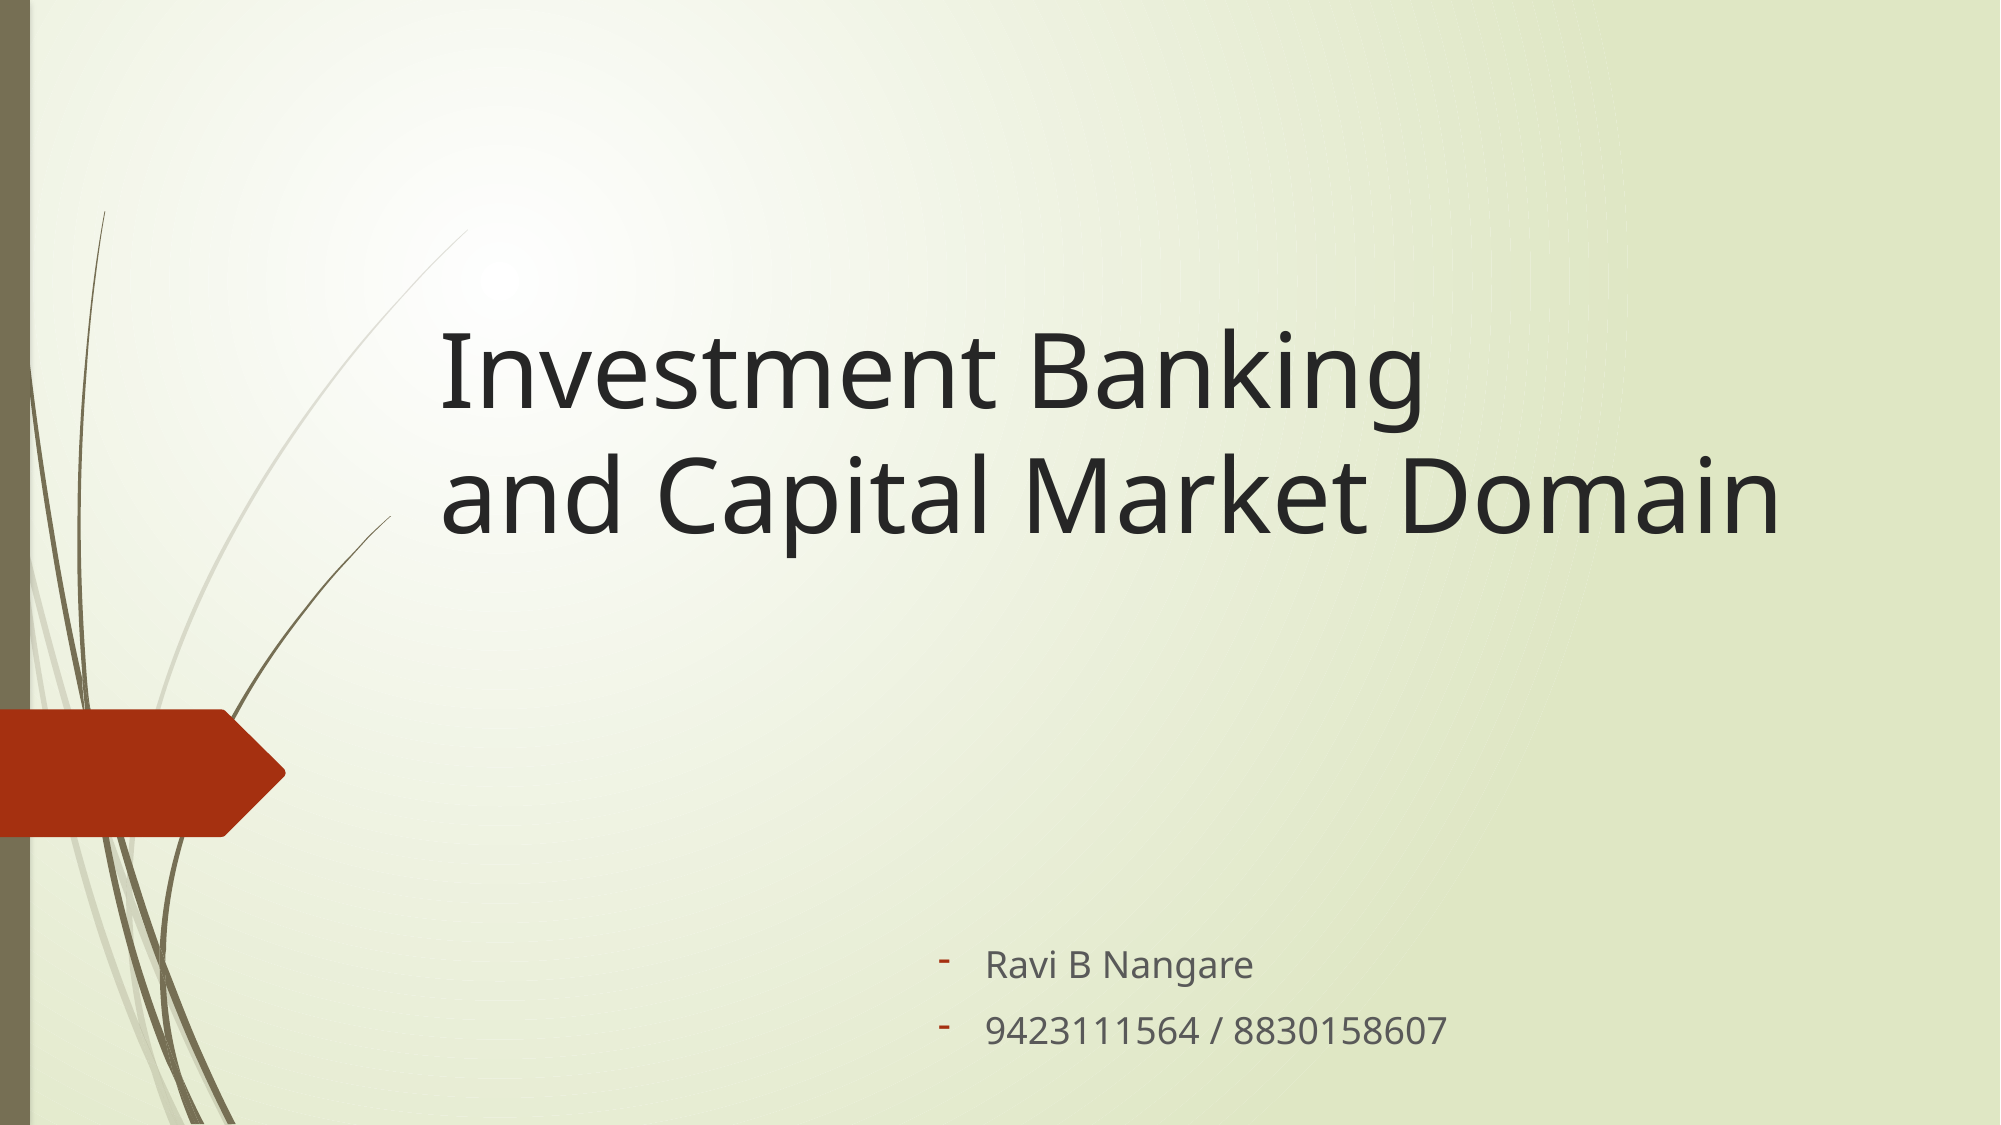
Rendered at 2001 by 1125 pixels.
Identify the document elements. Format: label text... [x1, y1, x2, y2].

subtitle Ravi B Nangare 9423111564 / 8830158607 [923, 933, 1954, 1119]
title Investment Banking and Capital Market Domain [424, 191, 1888, 563]
